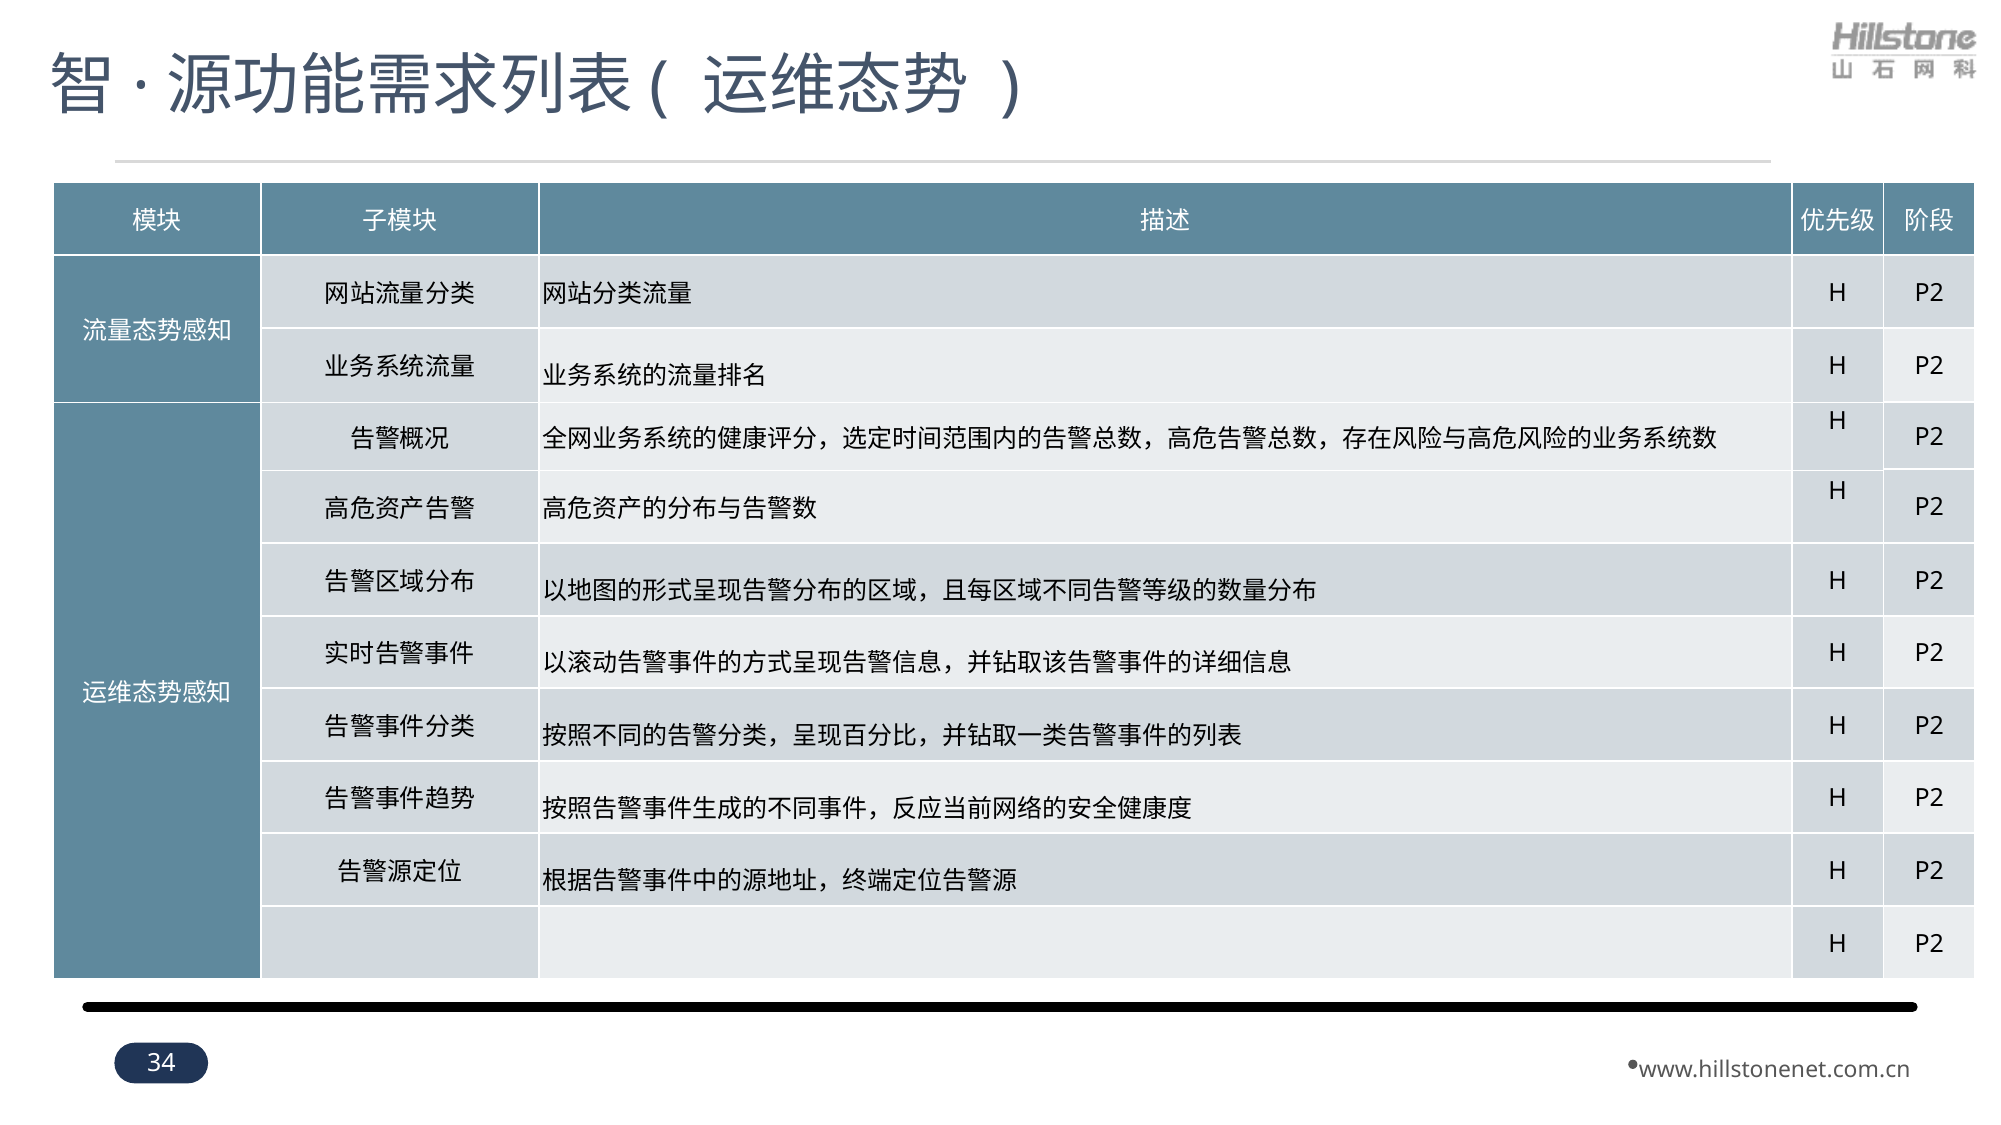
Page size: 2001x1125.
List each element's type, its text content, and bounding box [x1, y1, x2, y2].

table_cell H [1793, 689, 1883, 760]
table_cell 以地图的形式呈现告警分布的区域，且每区域不同告警等级的数量分布 [540, 544, 1791, 615]
picture [1817, 13, 1989, 85]
table_cell H [1793, 834, 1883, 905]
table_header 子模块 [262, 183, 538, 254]
table_cell P2 [1884, 256, 1974, 327]
table_header 描述 [540, 183, 1791, 254]
table_cell H [1793, 256, 1883, 327]
table_cell 告警区域分布 [262, 544, 538, 615]
table_cell P2 [1884, 544, 1974, 615]
table_cell H [1793, 403, 1883, 470]
table_cell [262, 907, 538, 978]
table_cell 高危资产的分布与告警数 [540, 471, 1791, 542]
table_cell 告警概况 [262, 403, 538, 470]
table_cell 全网业务系统的健康评分，选定时间范围内的告警总数，高危告警总数，存在风险与高危风险的业务系统数 [540, 403, 1791, 470]
table_cell 按照告警事件生成的不同事件，反应当前网络的安全健康度 [540, 762, 1791, 832]
table_cell 业务系统的流量排名 [540, 329, 1791, 402]
table_cell 按照不同的告警分类，呈现百分比，并钻取一类告警事件的列表 [540, 689, 1791, 760]
table_cell 以滚动告警事件的方式呈现告警信息，并钻取该告警事件的详细信息 [540, 617, 1791, 687]
table_cell P2 [1884, 689, 1974, 760]
table_cell P2 [1884, 403, 1974, 468]
table_cell [540, 907, 1791, 978]
table_cell 运维态势感知 [54, 403, 260, 978]
table_cell P2 [1884, 329, 1974, 401]
table_header 阶段 [1884, 183, 1974, 254]
table_cell P2 [1884, 617, 1974, 687]
table_cell 流量态势感知 [54, 256, 260, 402]
table_cell 网站分类流量 [540, 256, 1791, 327]
table_cell H [1793, 617, 1883, 687]
table_cell 业务系统流量 [262, 329, 538, 402]
table_cell 告警事件分类 [262, 689, 538, 760]
table_cell 高危资产告警 [262, 471, 538, 542]
table_cell P2 [1884, 834, 1974, 905]
table_cell 实时告警事件 [262, 617, 538, 687]
table_cell H [1793, 544, 1883, 615]
table_cell 告警事件趋势 [262, 762, 538, 832]
table_cell 网站流量分类 [262, 256, 538, 327]
table_cell P2 [1884, 470, 1974, 542]
table_cell 根据告警事件中的源地址，终端定位告警源 [540, 834, 1791, 905]
table_cell H [1793, 907, 1883, 978]
table_header 模块 [54, 183, 260, 254]
table_header 优先级 [1793, 183, 1883, 254]
table_cell P2 [1884, 907, 1974, 978]
table_cell H [1793, 471, 1883, 542]
table_cell H [1793, 329, 1883, 402]
table_cell 告警源定位 [262, 834, 538, 905]
slide_number 34 [114, 1042, 209, 1084]
title 智·源功能需求列表( 运维态势 ) [34, 37, 1644, 137]
table_cell P2 [1884, 762, 1974, 832]
table_cell H [1793, 762, 1883, 832]
